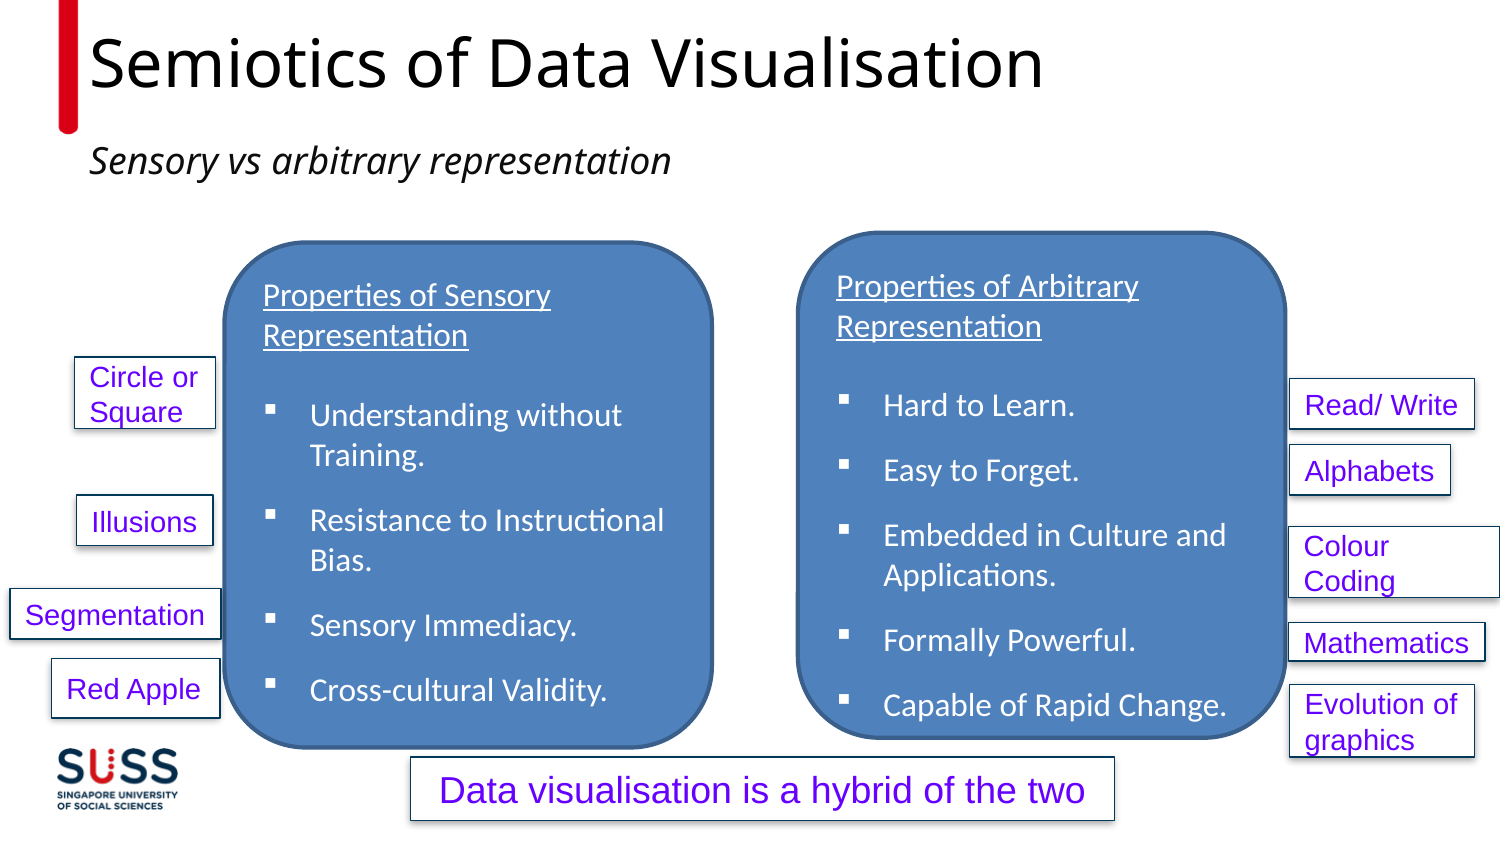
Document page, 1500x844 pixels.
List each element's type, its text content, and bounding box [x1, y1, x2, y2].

text_box Illusions [76, 494, 214, 546]
text_box Evolution of graphics [1289, 684, 1475, 758]
text_box Data visualisation is a hybrid of the two [410, 756, 1115, 821]
text_box Alphabets [1289, 444, 1451, 496]
text_box Colour Coding [1288, 526, 1500, 598]
text_box Mathematics [1288, 622, 1486, 662]
text_box Segmentation [9, 588, 222, 640]
text_box Properties of Arbitrary Representation Hard to Learn. Easy to Forget. Embedded in Culture and Applications. Formally Powerful. Capable of Rapid Change. [797, 232, 1286, 738]
text_box Sensory vs arbitrary representation [74, 129, 1480, 198]
text_box Properties of Sensory Representation Understanding without Training. Resistance to Instructional Bias. Sensory Immediacy. Cross-cultural Validity. [224, 242, 712, 748]
text_box Red Apple [51, 658, 221, 719]
text_box Circle or Square [74, 356, 216, 429]
text_box Read/ Write [1289, 378, 1475, 430]
picture [57, 748, 178, 810]
title Semiotics of Data Visualisation [74, 13, 1451, 111]
picture [57, 0, 81, 150]
